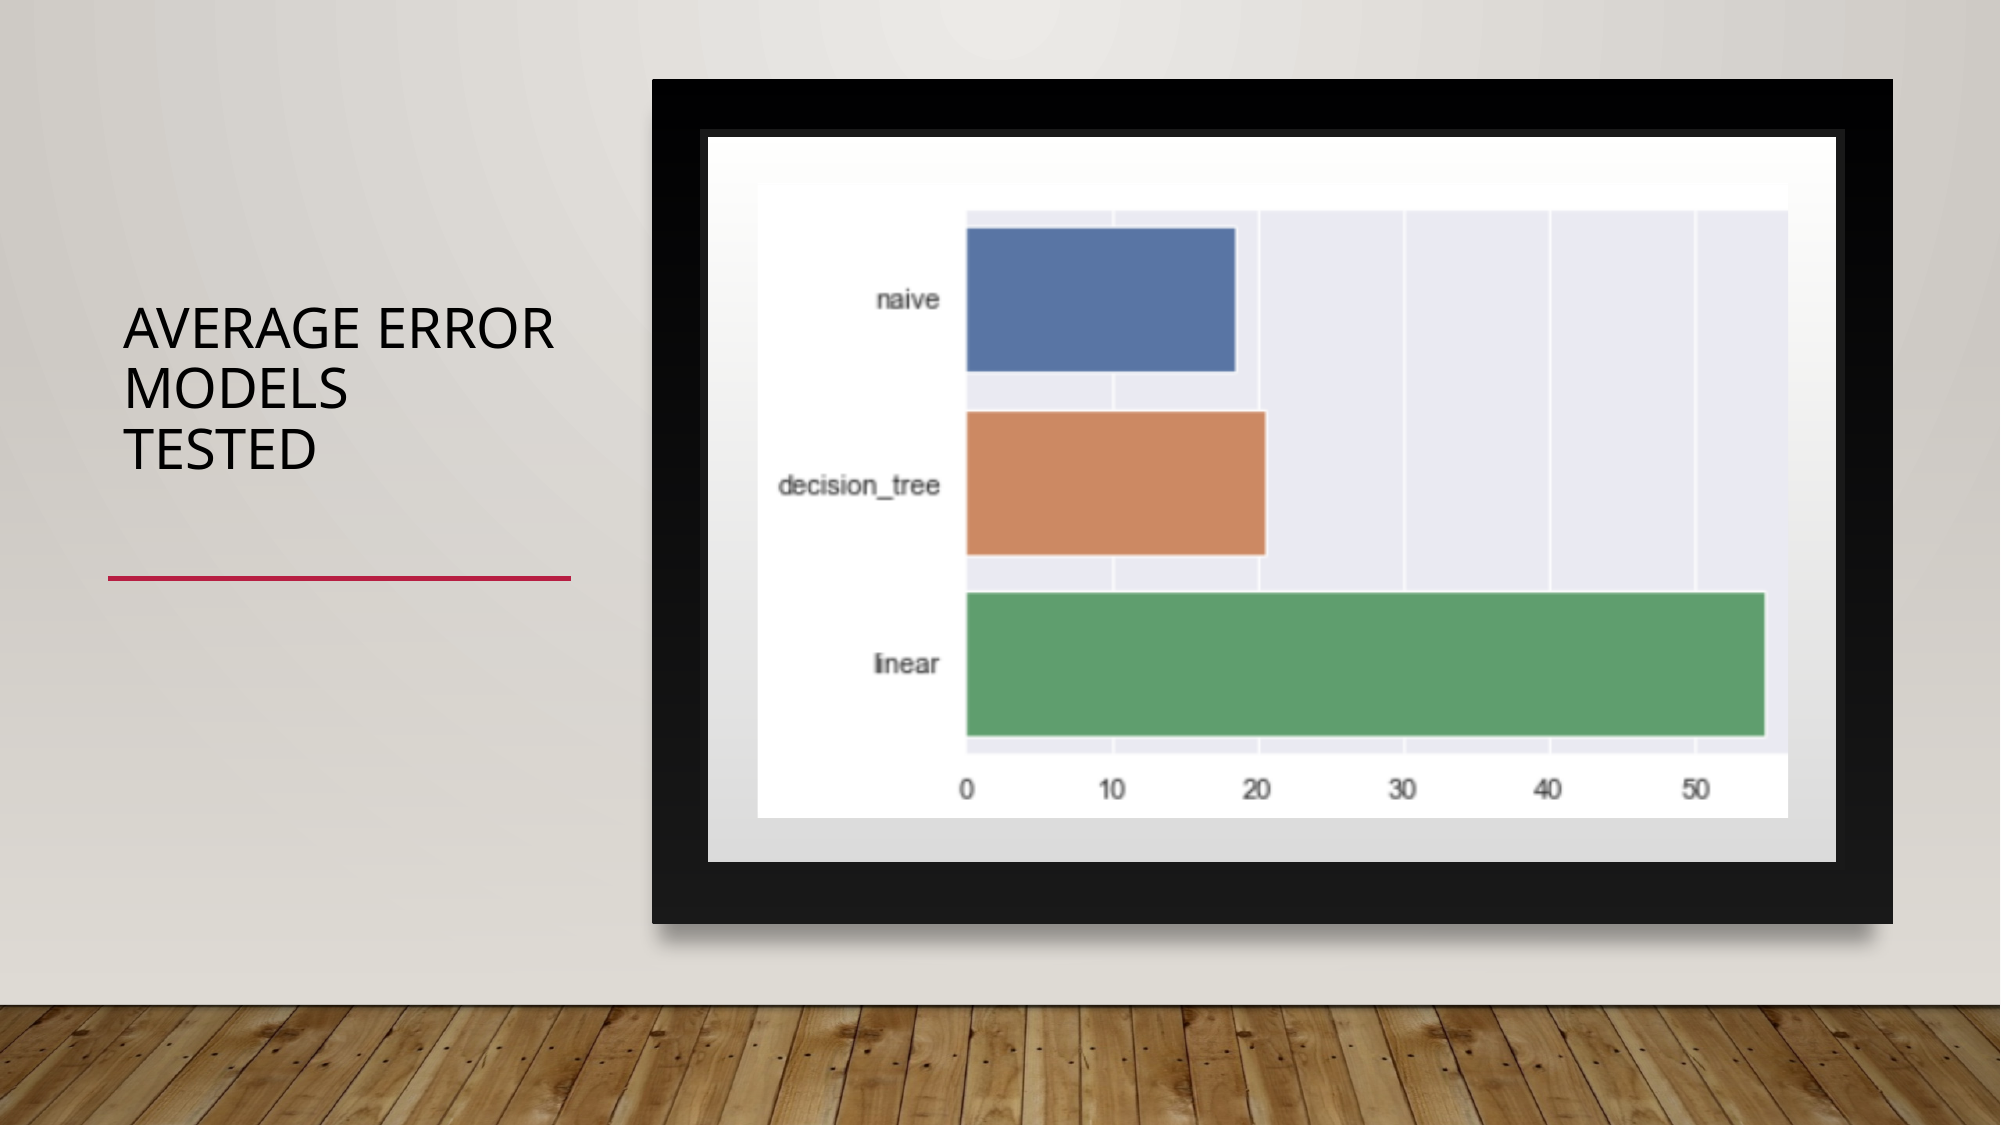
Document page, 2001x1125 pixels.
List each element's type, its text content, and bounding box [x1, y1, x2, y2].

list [757, 182, 1789, 818]
picture [0, 1006, 2000, 1125]
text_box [652, 78, 1894, 924]
text_box [0, 0, 2000, 330]
title Average error models tested [108, 241, 572, 549]
text_box [0, 330, 2000, 1004]
